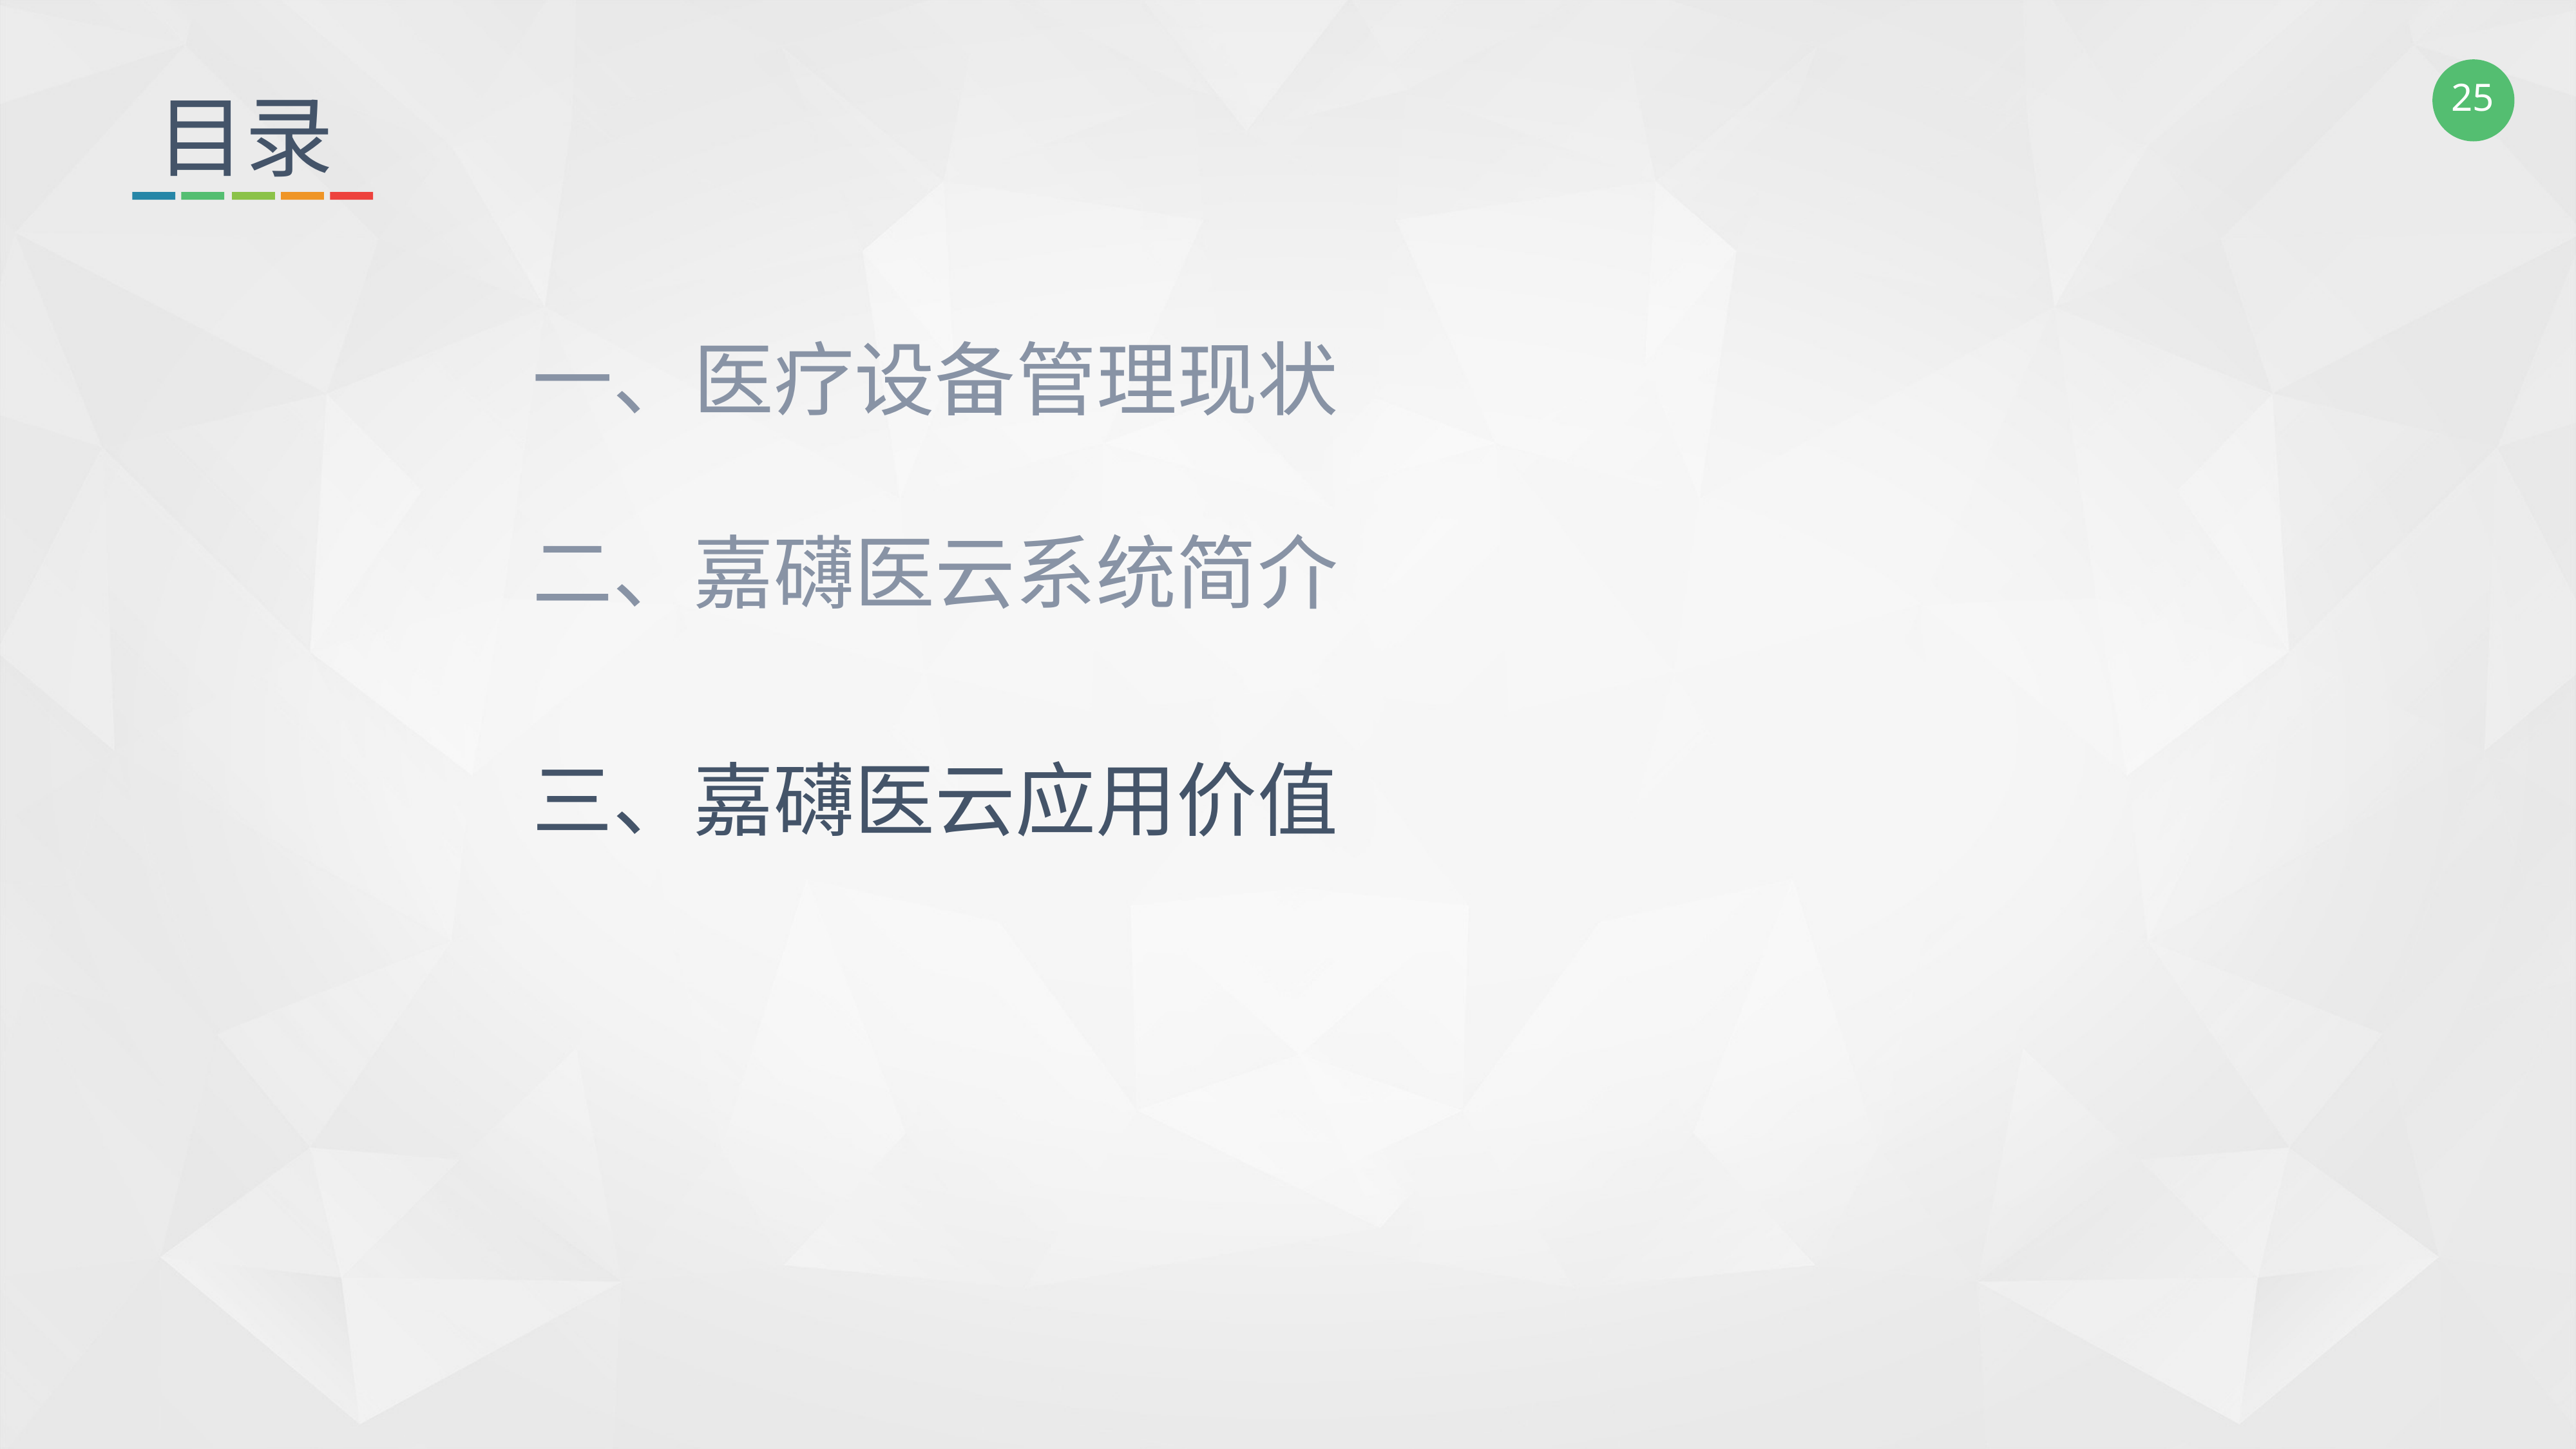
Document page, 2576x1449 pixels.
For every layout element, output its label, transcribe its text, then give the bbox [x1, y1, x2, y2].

text_box 一、医疗设备管理现状 [523, 324, 1827, 431]
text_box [132, 192, 374, 200]
picture [0, 0, 2576, 1449]
text_box 二、嘉礴医云系统简介 [523, 517, 1827, 624]
text_box 目录 [147, 76, 344, 192]
text_box 三、嘉礴医云应用价值 [523, 744, 1827, 851]
